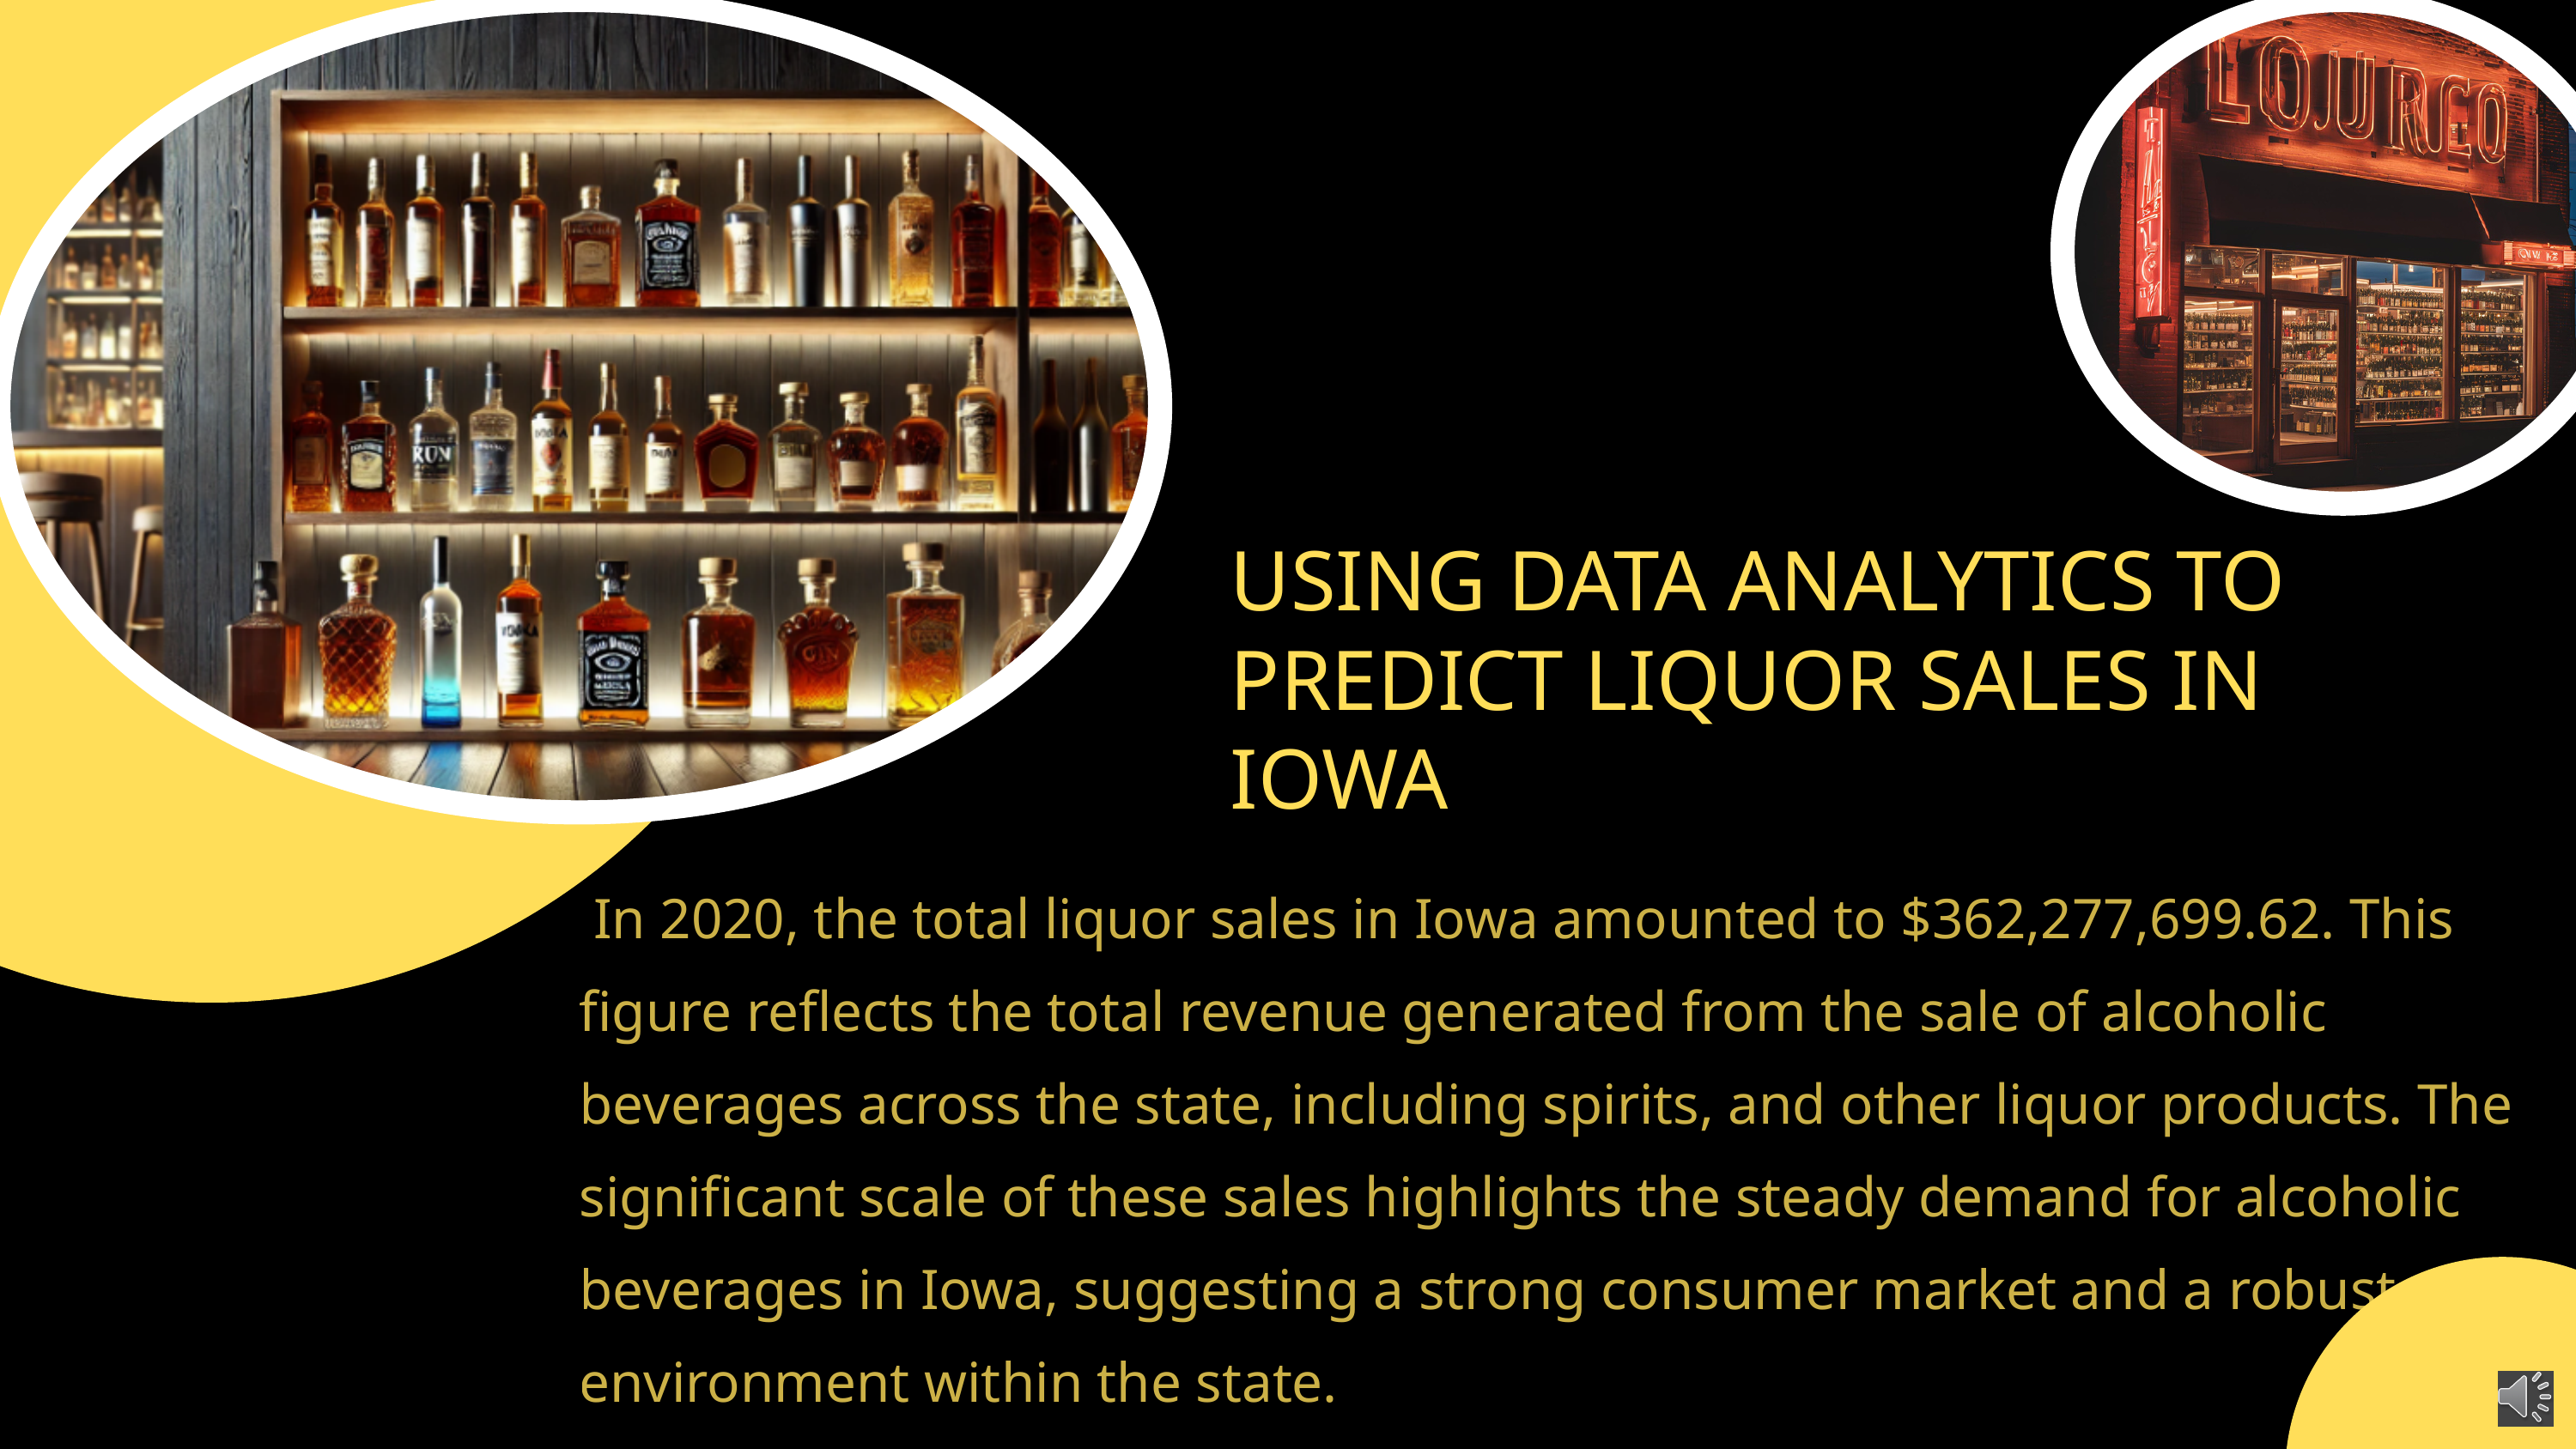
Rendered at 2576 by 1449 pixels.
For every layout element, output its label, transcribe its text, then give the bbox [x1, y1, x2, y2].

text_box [2062, 0, 2576, 504]
text_box In 2020, the total liquor sales in Iowa amounted to $362,277,699.62. This figure reflects the total revenue generated from the sale of alcoholic beverages across the state, including spirits, and other liquor products. The significant scale of these sales highlights the steady demand for alcoholic beverages in Iowa, suggesting a strong consumer market and a robust retail environment within the state. [579, 856, 2549, 1414]
picture [2497, 1369, 2555, 1428]
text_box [0, 820, 837, 1003]
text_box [2284, 1256, 2576, 1449]
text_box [0, 0, 1161, 813]
text_box USING DATA ANALYTICS TO PREDICT LIQUOR SALES IN IOWA [1230, 528, 2343, 826]
